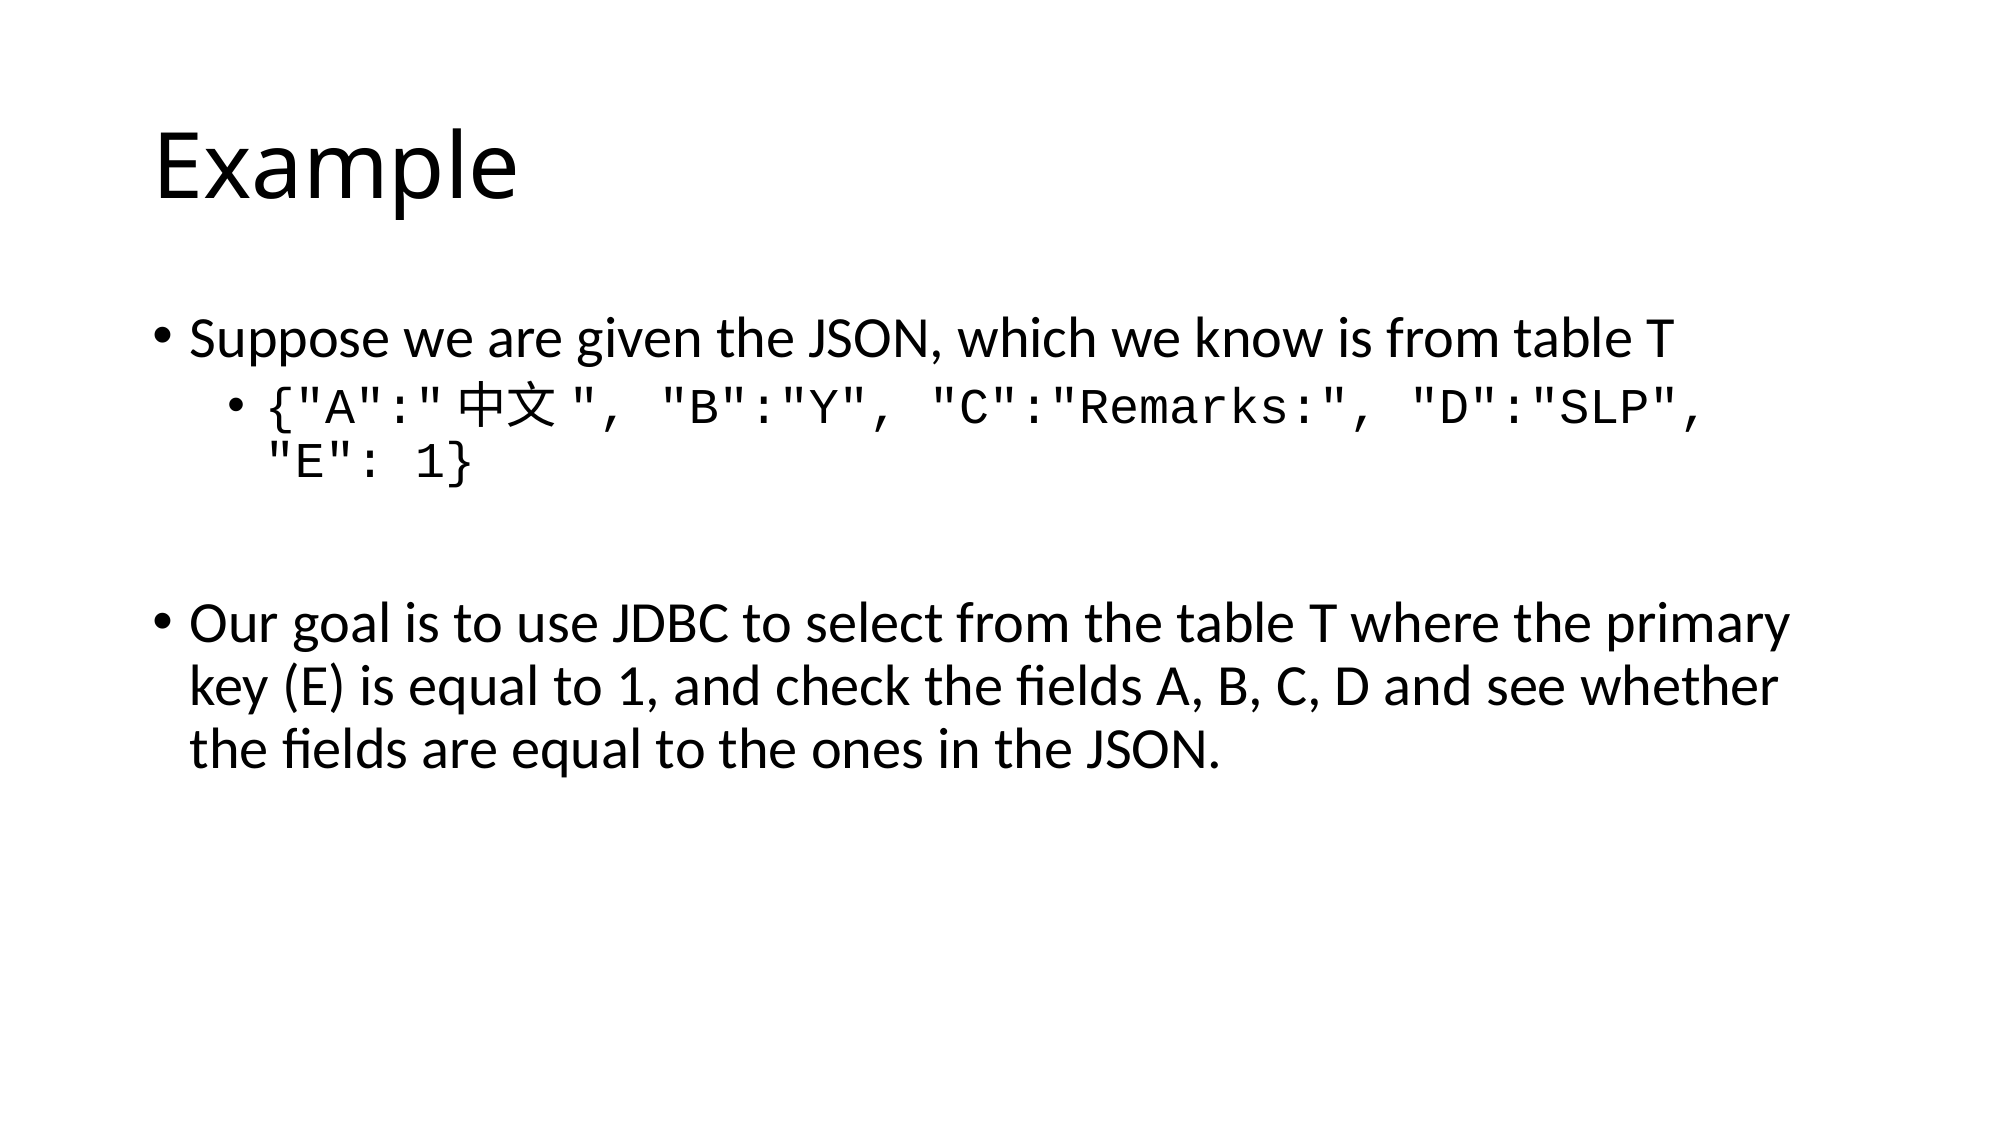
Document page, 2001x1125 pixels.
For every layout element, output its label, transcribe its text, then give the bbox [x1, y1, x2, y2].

title Example [137, 59, 1863, 278]
list Suppose we are given the JSON, which we know is from table T {"A":"中文", "B":"Y", "C":"Remarks:", "D":"SLP", "E": 1} Our goal is to use JDBC to select from the table T where the primary key (E) is equal to 1, and check the fields A, B, C, D and see whether the fields are equal to the ones in the JSON. [137, 299, 1863, 1014]
